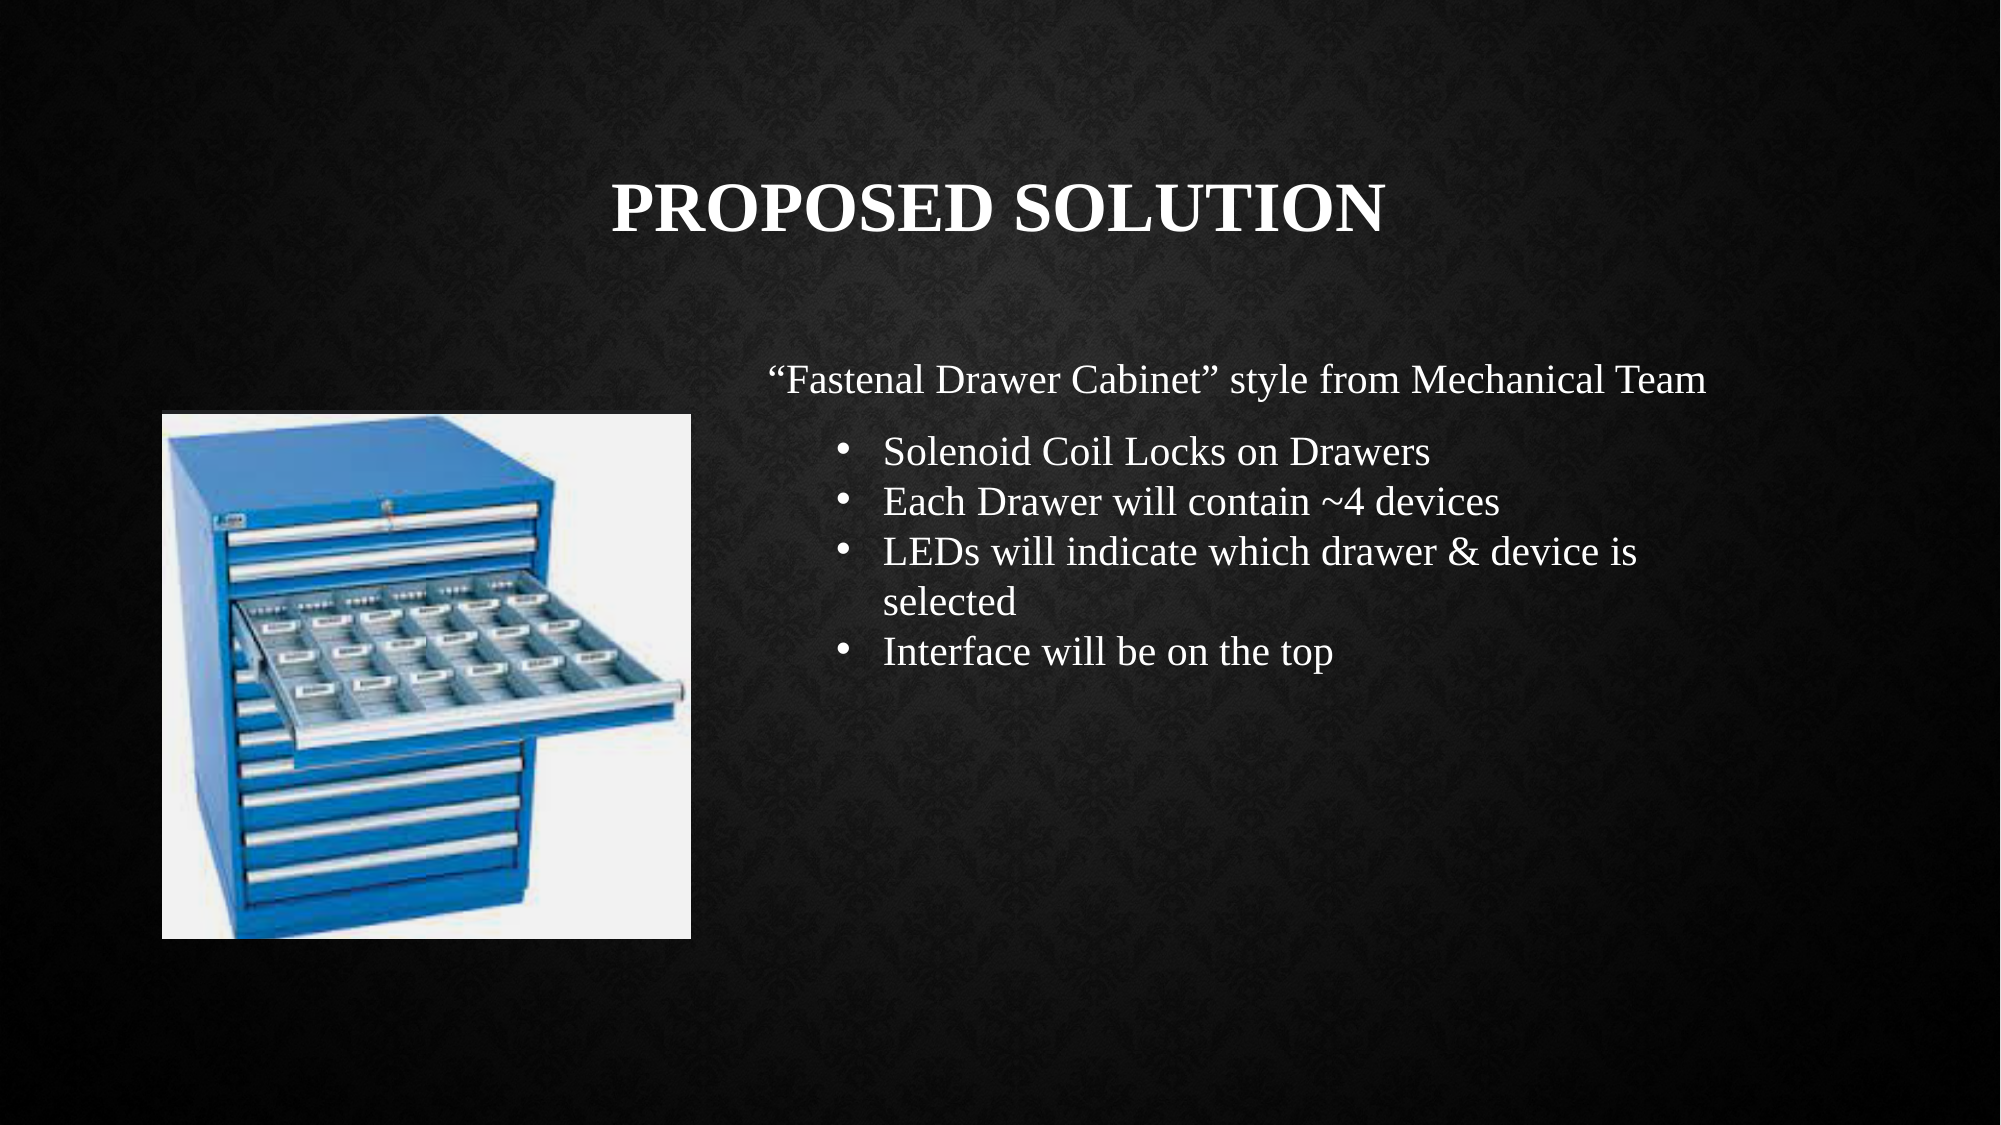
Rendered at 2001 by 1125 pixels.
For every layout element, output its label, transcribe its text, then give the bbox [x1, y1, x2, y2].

picture [161, 409, 691, 939]
title Proposed Solution [149, 99, 1849, 318]
text_box Solenoid Coil Locks on Drawers Each Drawer will contain ~4 devices LEDs will indicate which drawer & device is selected Interface will be on the top [821, 416, 1675, 681]
text_box “Fastenal Drawer Cabinet” style from Mechanical Team [752, 344, 2000, 410]
